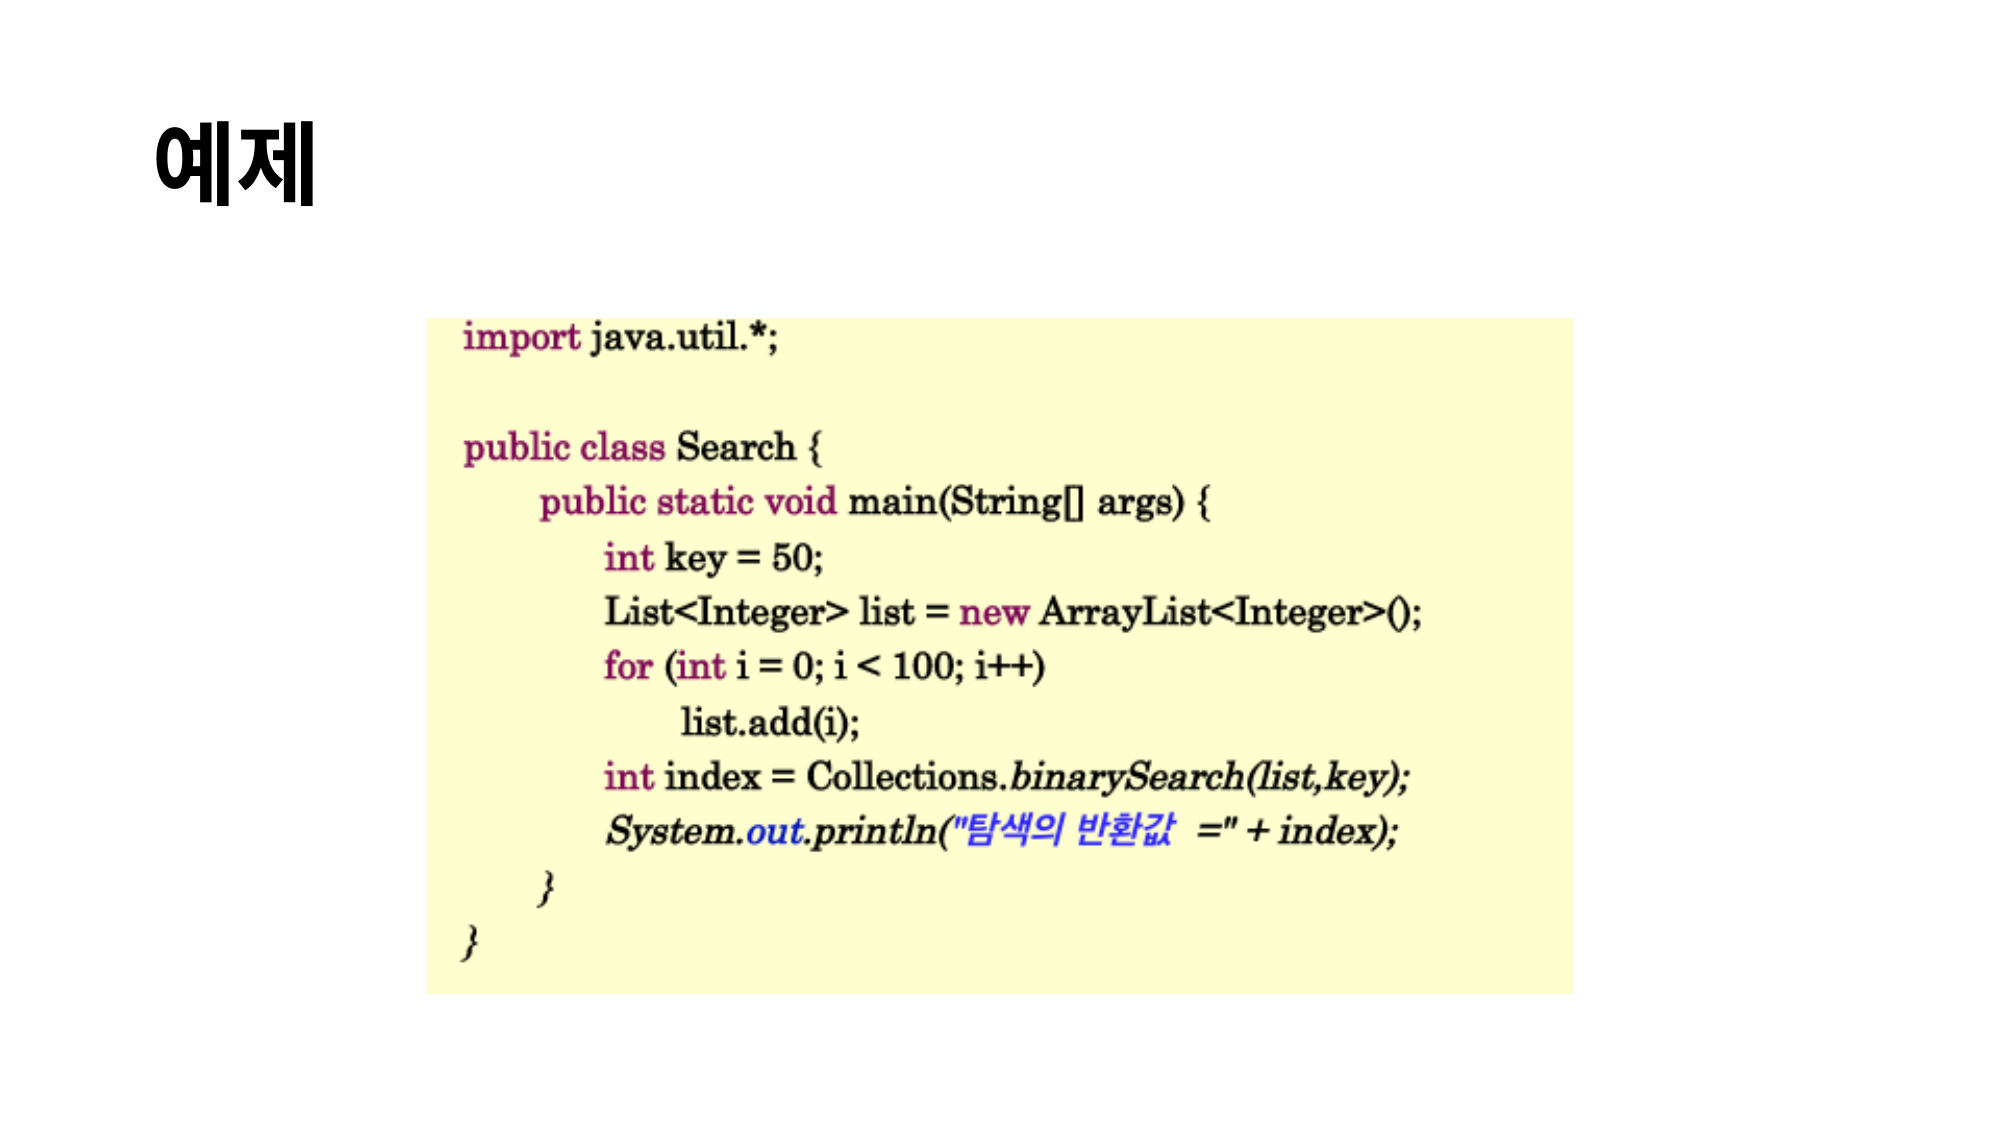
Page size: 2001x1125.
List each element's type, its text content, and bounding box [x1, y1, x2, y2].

title 예제​ [137, 59, 1863, 278]
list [427, 318, 1573, 994]
